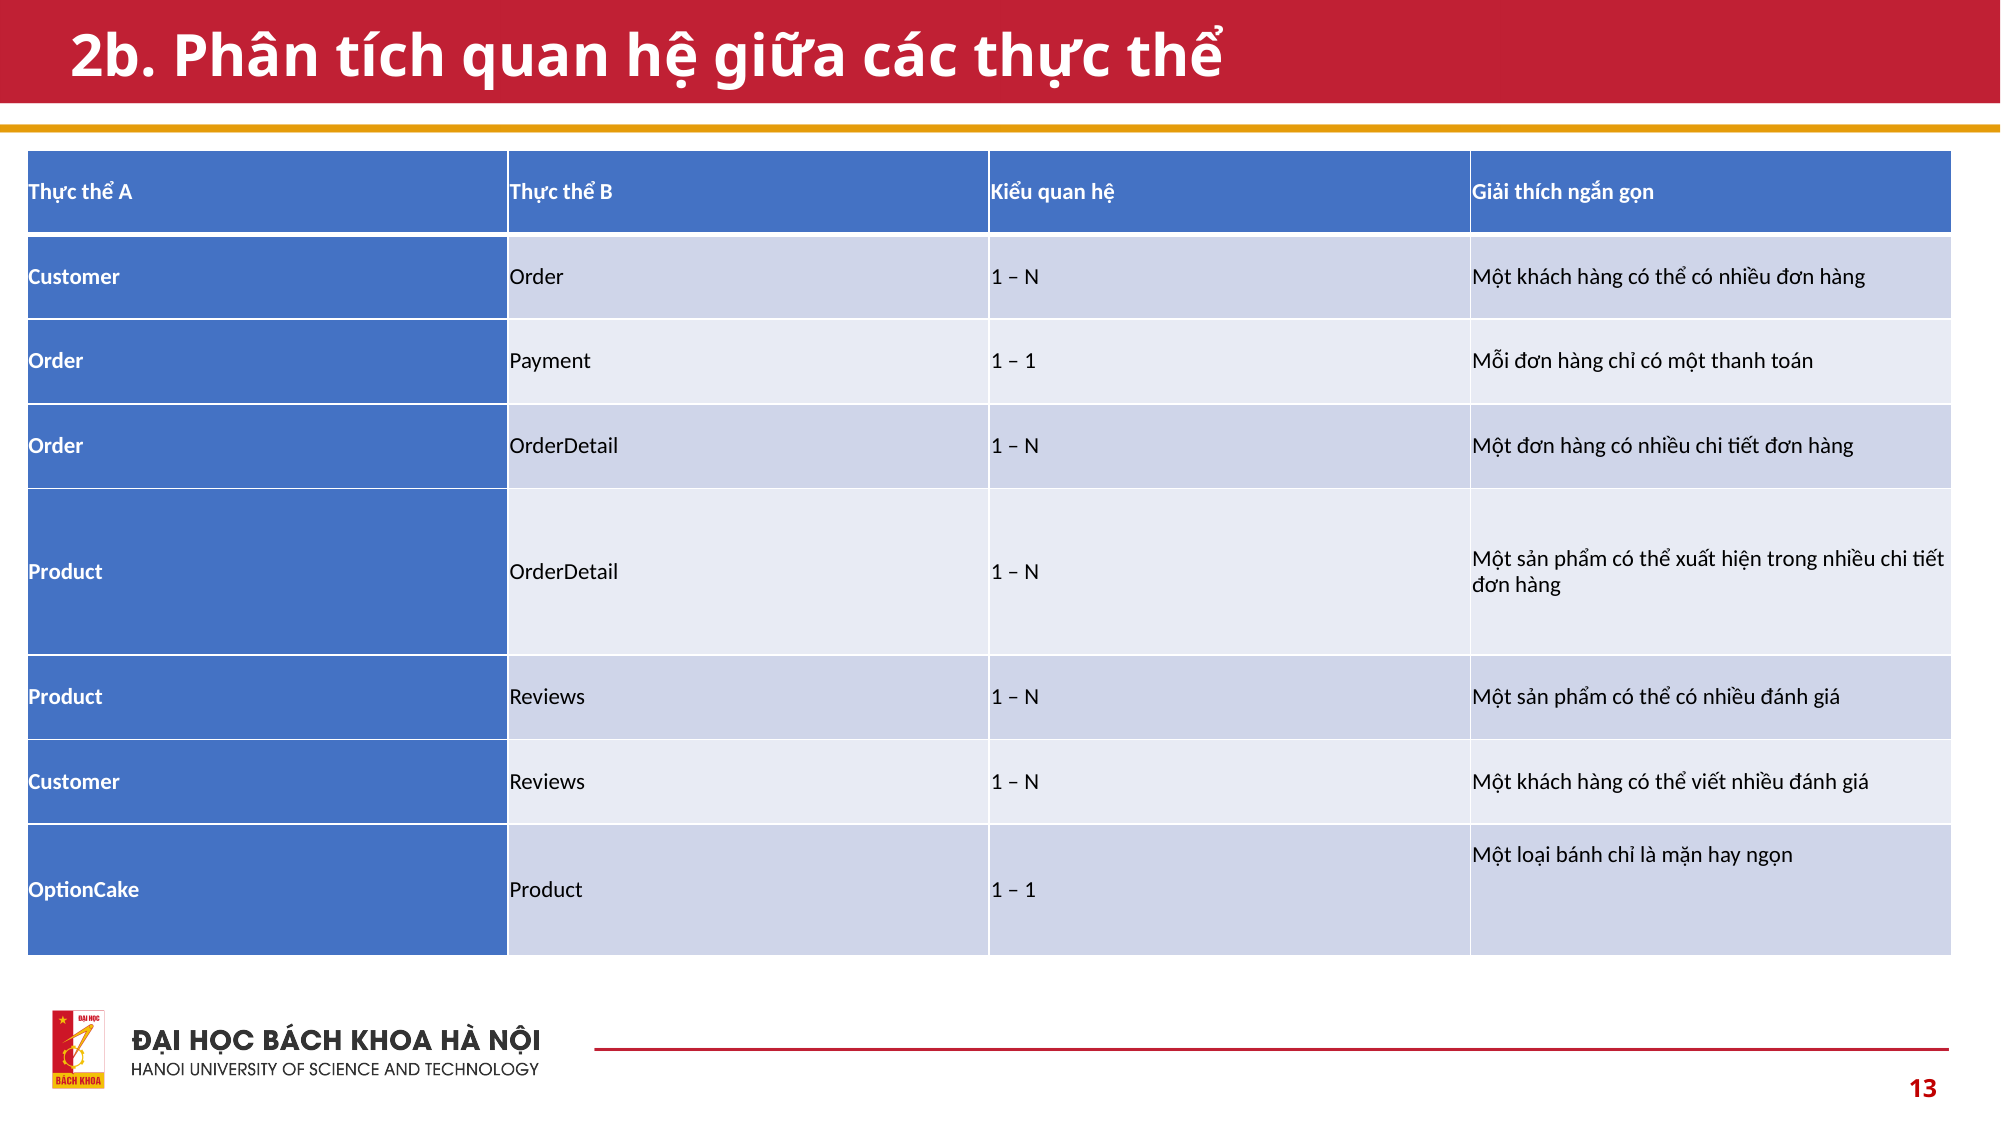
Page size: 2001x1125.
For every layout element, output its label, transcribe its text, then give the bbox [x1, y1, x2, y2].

table_cell Một loại bánh chỉ là mặn hay ngọn [1471, 825, 1951, 955]
table_cell Một khách hàng có thể viết nhiều đánh giá [1471, 740, 1951, 823]
table_cell Order [28, 320, 507, 403]
table_cell OrderDetail [509, 489, 988, 654]
table_cell 1 – N [990, 740, 1470, 823]
table_cell Reviews [509, 656, 988, 739]
table_header Kiểu quan hệ [990, 151, 1470, 232]
table_cell Order [509, 237, 988, 318]
table_cell 1 – N [990, 237, 1470, 318]
table_cell Product [28, 656, 507, 739]
picture [0, 0, 2001, 1125]
table_cell Product [509, 825, 988, 955]
table_cell 1 – 1 [990, 825, 1470, 955]
table_cell Reviews [509, 740, 988, 823]
table_cell Order [28, 405, 507, 488]
table_cell Customer [28, 237, 507, 318]
table_header Giải thích ngắn gọn [1471, 151, 1951, 232]
table_cell Customer [28, 740, 507, 823]
table_cell Một sản phẩm có thể xuất hiện trong nhiều chi tiết đơn hàng [1471, 489, 1951, 654]
table_cell 1 – N [990, 405, 1470, 488]
table_cell Một khách hàng có thể có nhiều đơn hàng [1471, 237, 1951, 318]
title 2b. Phân tích quan hệ giữa các thực thể [55, 18, 1945, 90]
table_cell Payment [509, 320, 988, 403]
slide_number 13 [1502, 1065, 1953, 1125]
table_cell Mỗi đơn hàng chỉ có một thanh toán [1471, 320, 1951, 403]
table_cell 1 – 1 [990, 320, 1470, 403]
table_cell Product [28, 489, 507, 654]
table_cell Một đơn hàng có nhiều chi tiết đơn hàng [1471, 405, 1951, 488]
table_cell OrderDetail [509, 405, 988, 488]
table_header Thực thể A [28, 151, 507, 232]
table_cell 1 – N [990, 489, 1470, 654]
table_cell OptionCake [28, 825, 507, 955]
table_header Thực thể B [509, 151, 988, 232]
table_cell Một sản phẩm có thể có nhiều đánh giá [1471, 656, 1951, 739]
table_cell 1 – N [990, 656, 1470, 739]
